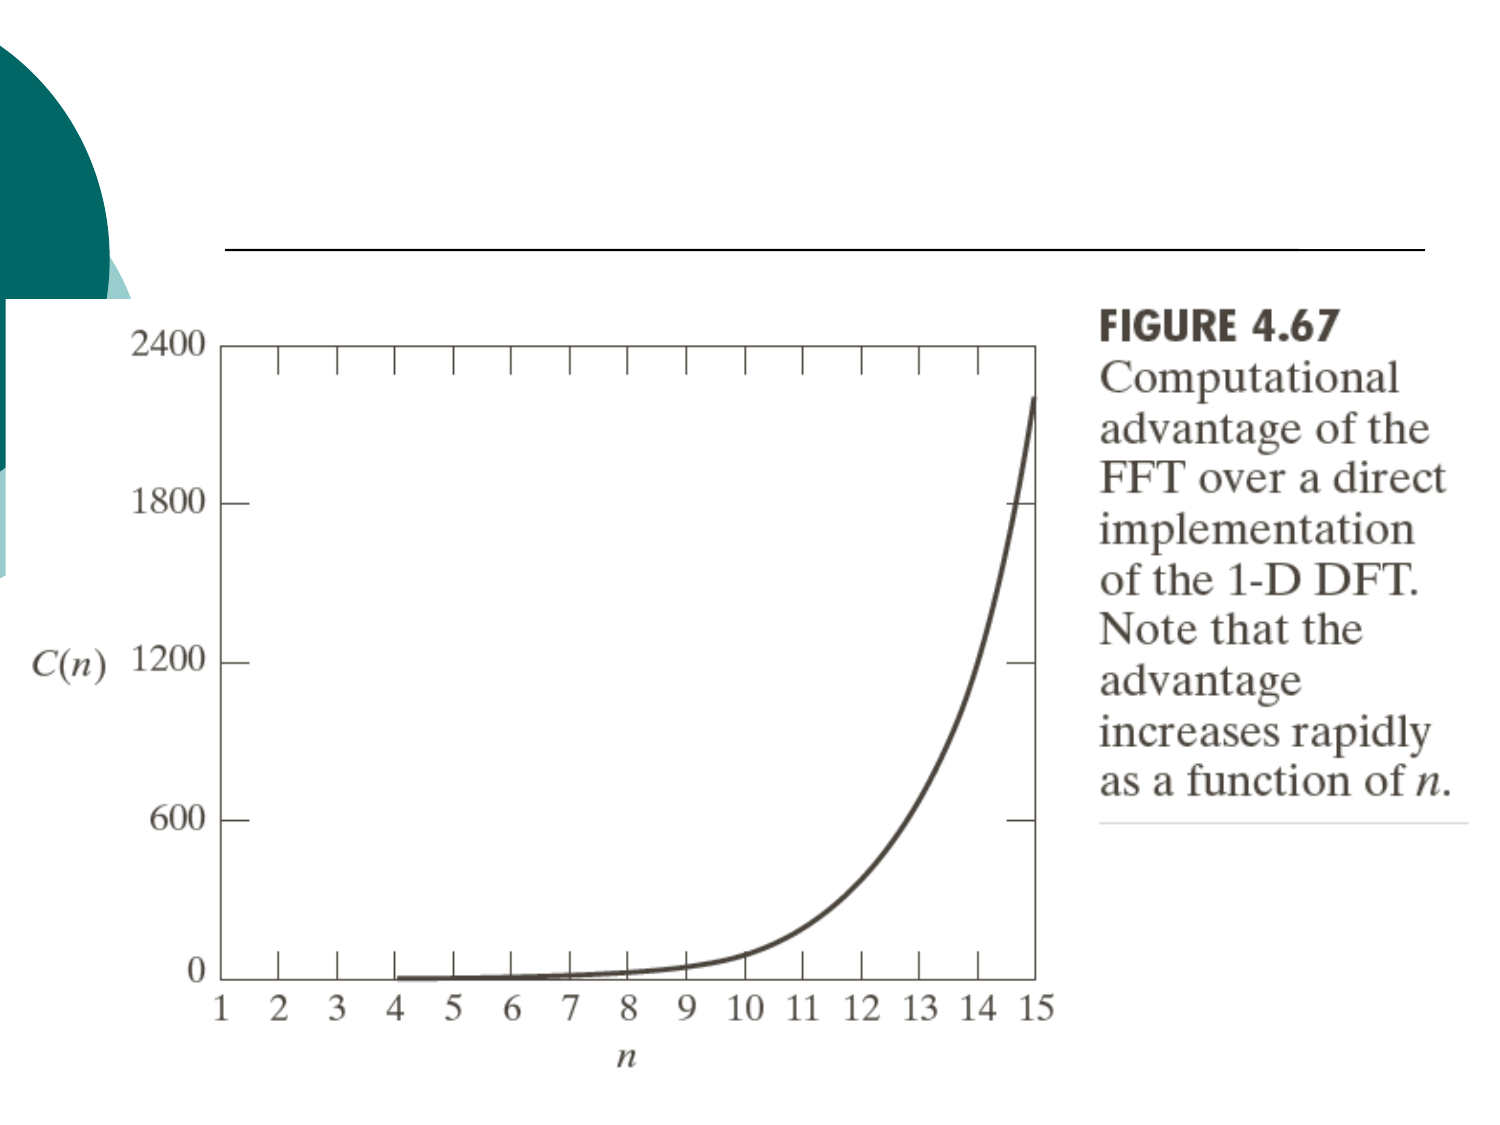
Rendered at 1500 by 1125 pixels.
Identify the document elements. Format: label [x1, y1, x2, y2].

picture [5, 299, 1492, 1076]
